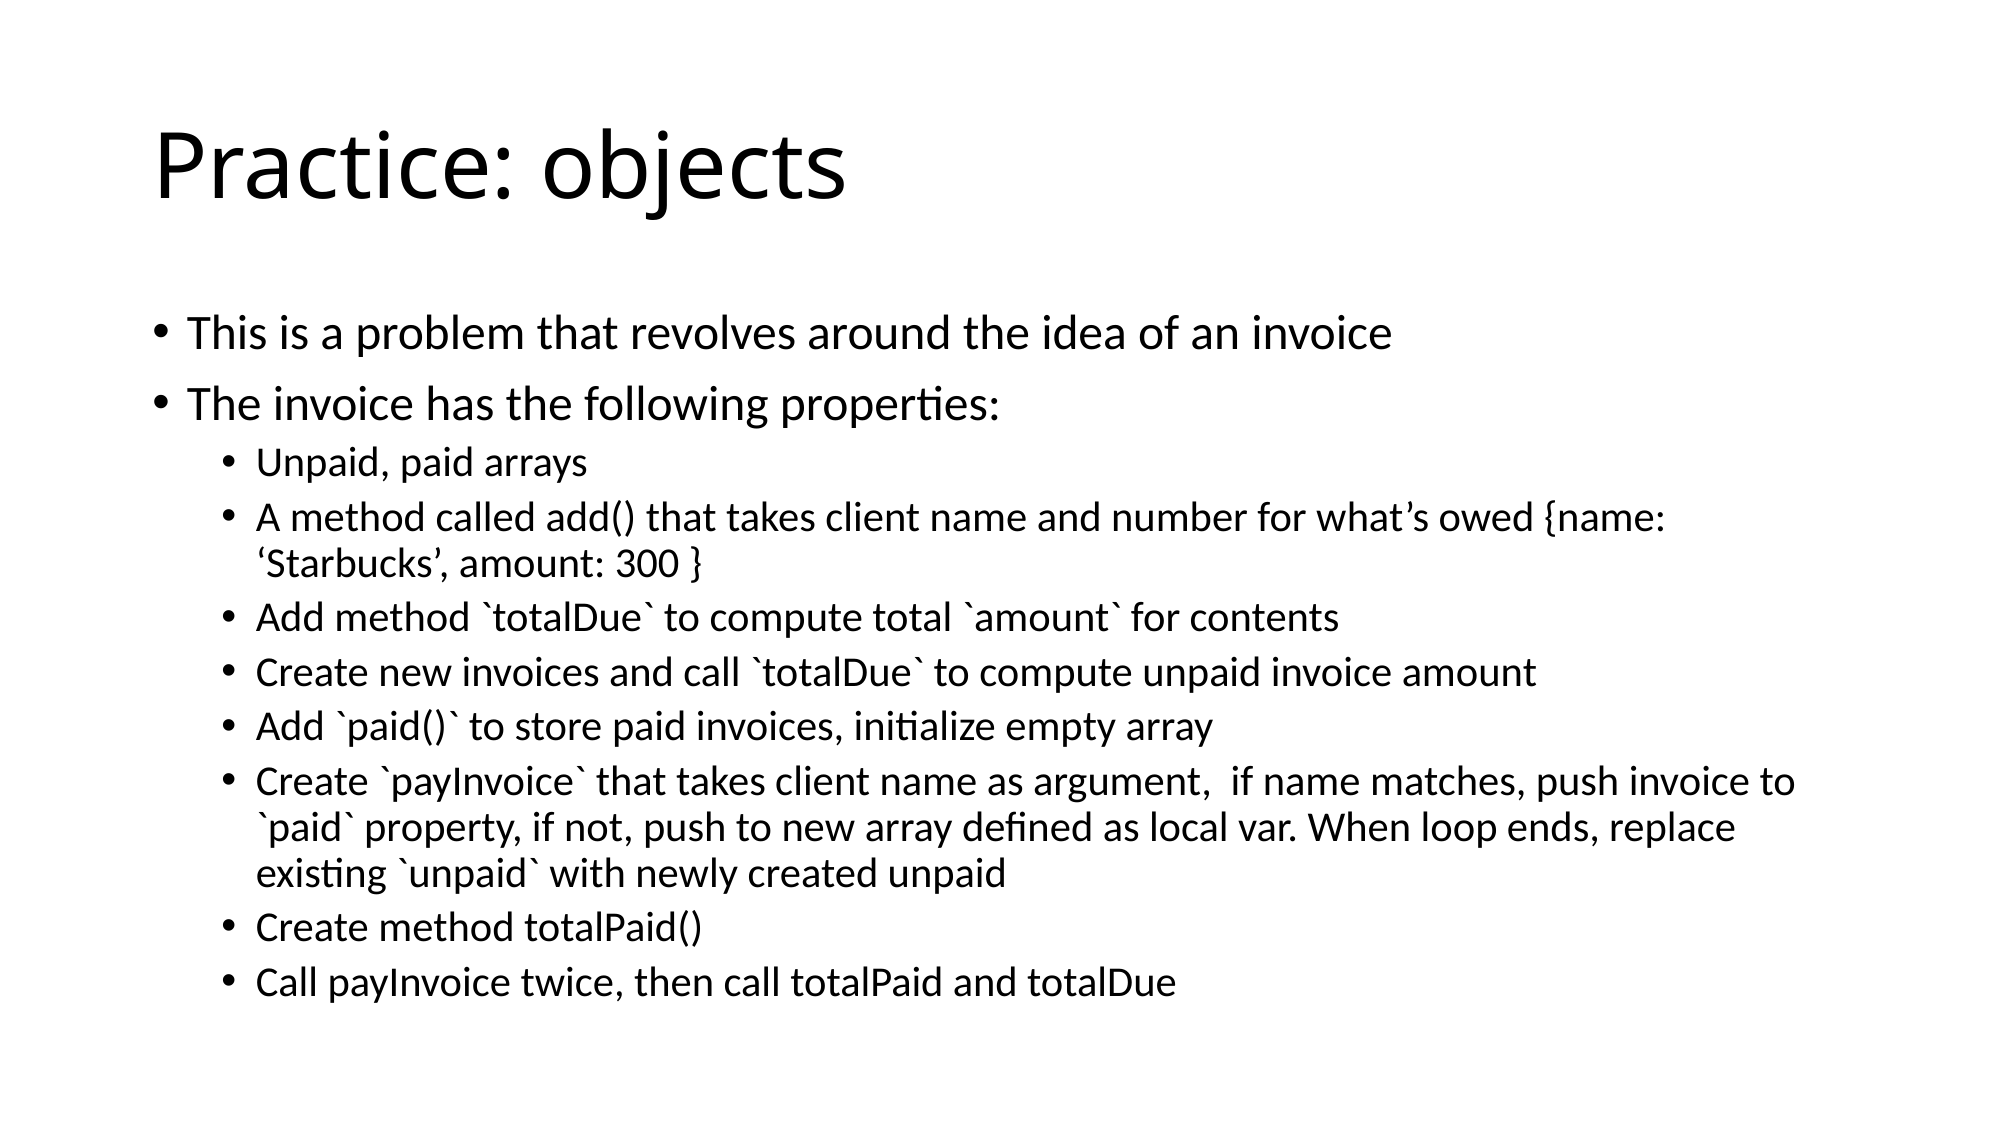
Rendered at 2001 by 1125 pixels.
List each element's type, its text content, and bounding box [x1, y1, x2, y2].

list This is a problem that revolves around the idea of an invoice The invoice has the following properties: Unpaid, paid arrays A method called add() that takes client name and number for what’s owed {name: ‘Starbucks’, amount: 300 } Add method `totalDue` to compute total `amount` for contents Create new invoices and call `totalDue` to compute unpaid invoice amount Add `paid()` to store paid invoices, initialize empty array Create `payInvoice` that takes client name as argument, if name matches, push invoice to `paid` property, if not, push to new array defined as local var. When loop ends, replace existing `unpaid` with newly created unpaid Create method totalPaid() Call payInvoice twice, then call totalPaid and totalDue [137, 299, 1863, 1014]
title Practice: objects [137, 59, 1863, 278]
